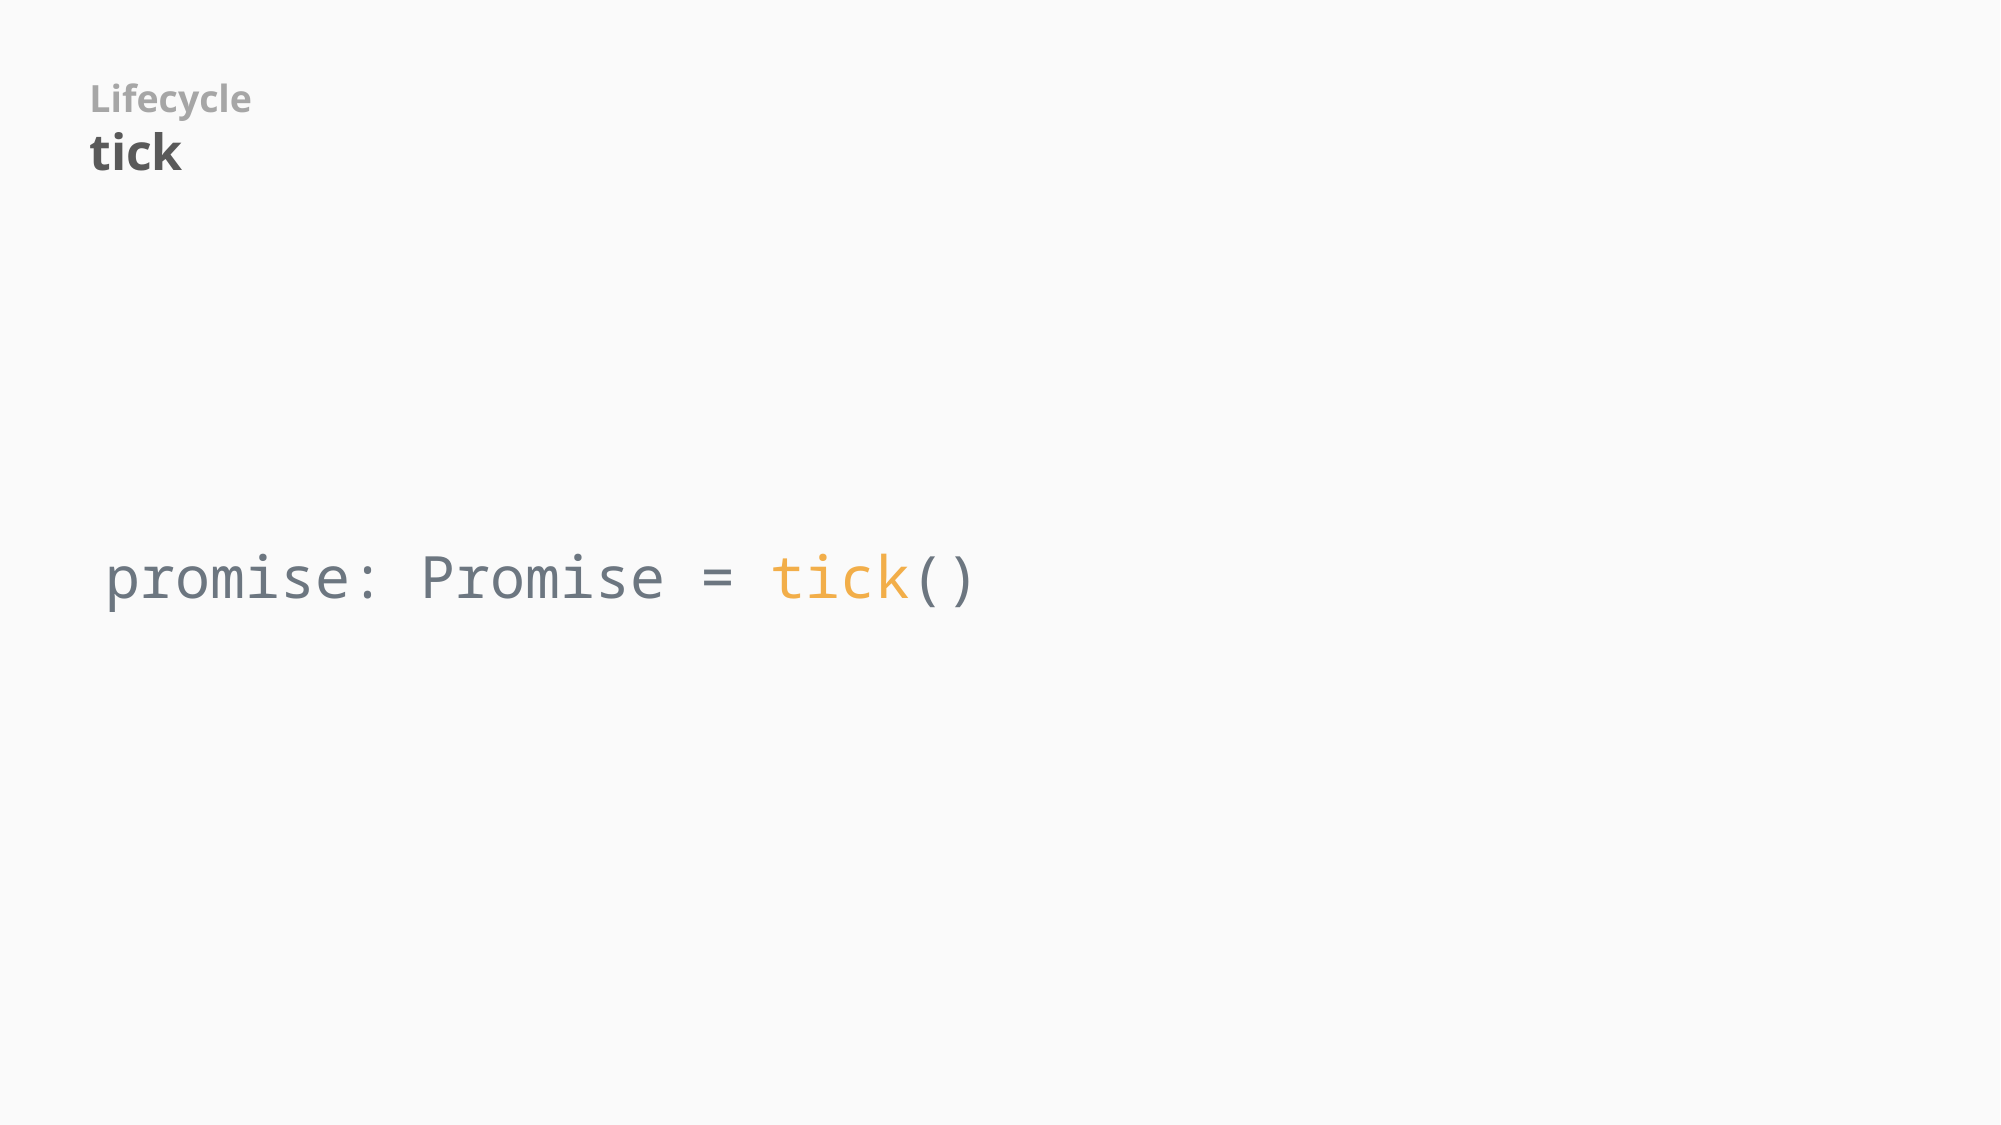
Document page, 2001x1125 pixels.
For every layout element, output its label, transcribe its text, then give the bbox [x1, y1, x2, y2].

text_box Lifecycle tick [74, 67, 736, 188]
text_box promise: Promise = tick() [90, 532, 1842, 618]
